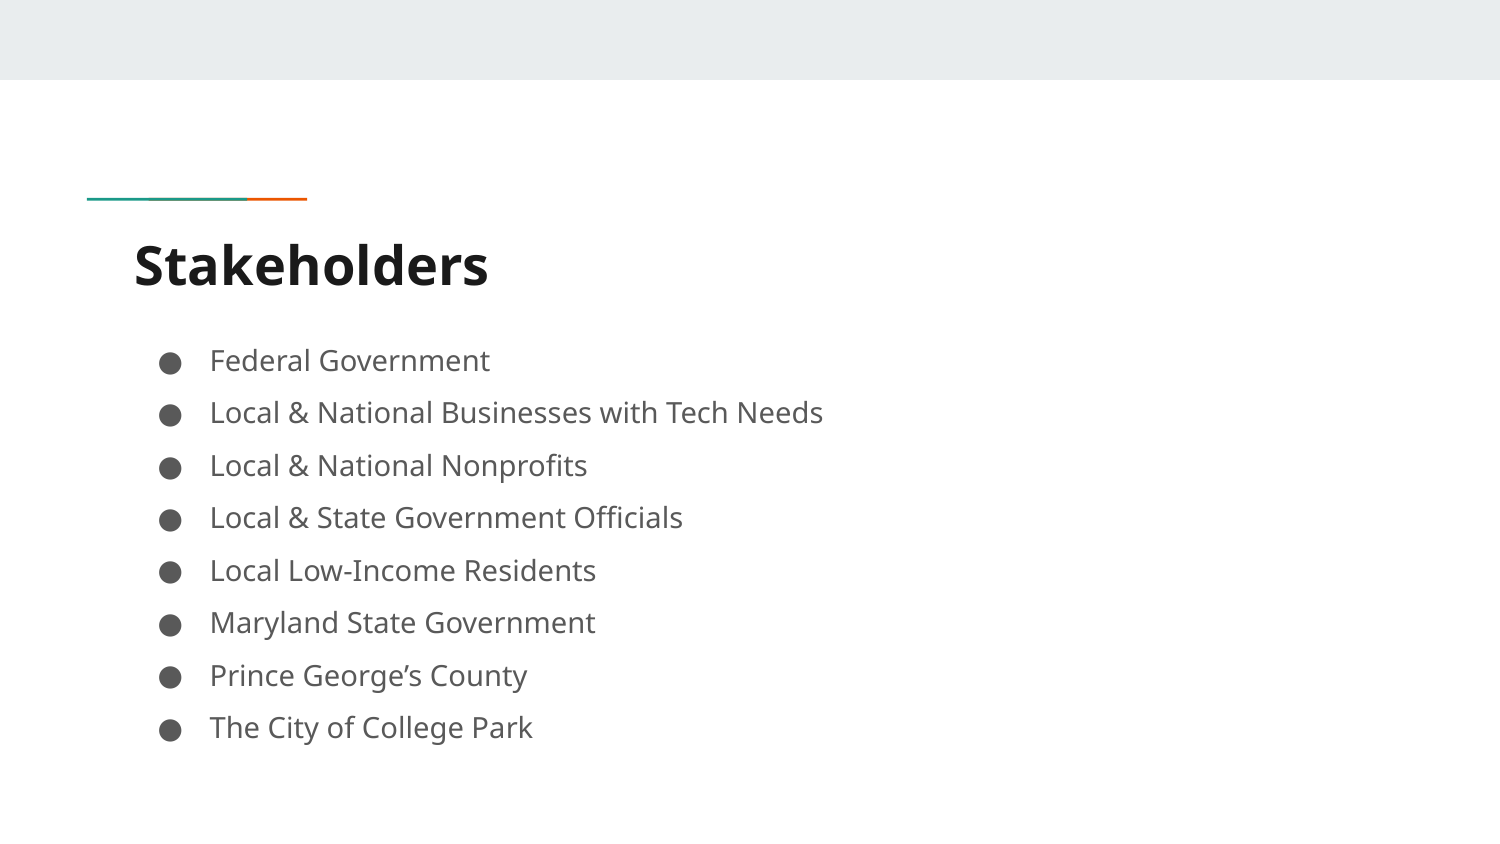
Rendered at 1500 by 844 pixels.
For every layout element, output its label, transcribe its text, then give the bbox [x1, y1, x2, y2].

title Stakeholders [119, 216, 1381, 309]
list Federal Government Local & National Businesses with Tech Needs Local & National Nonprofits Local & State Government Officials Local Low-Income Residents Maryland State Government Prince George’s County The City of College Park [119, 309, 1381, 768]
